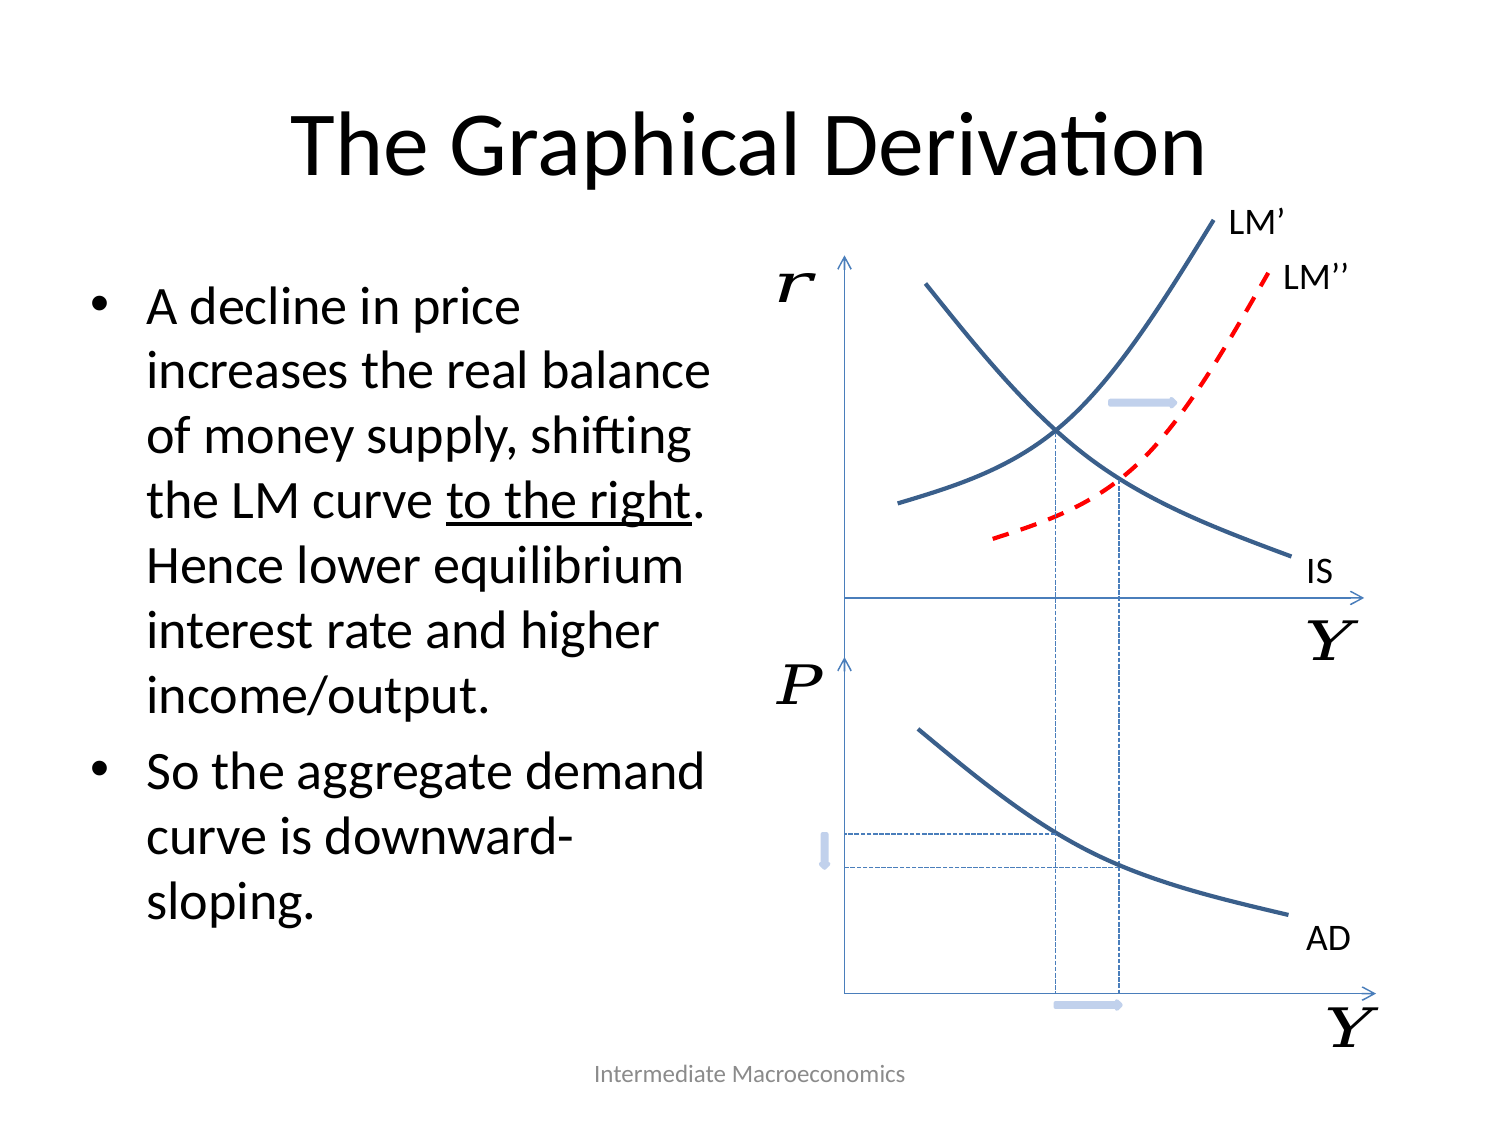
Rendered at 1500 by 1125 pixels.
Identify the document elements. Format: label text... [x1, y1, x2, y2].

text_box [1061, 454, 1118, 517]
text_box [897, 396, 1055, 506]
text_box [1108, 397, 1178, 409]
text_box [1053, 1002, 1123, 1011]
text_box [1045, 218, 1213, 404]
text_box [1113, 271, 1268, 452]
text_box IS [1291, 538, 1376, 599]
text_box [1061, 800, 1114, 865]
text_box [1124, 832, 1289, 917]
text_box [916, 727, 1051, 832]
text_box [818, 832, 831, 870]
footer Intermediate Macroeconomics [512, 1042, 988, 1103]
text_box [992, 482, 1051, 541]
title The Graphical Derivation [75, 45, 1425, 233]
list A decline in price increases the real balance of money supply, shifting the LM curve to the right. Hence lower equilibrium interest rate and higher income/output. So the aggregate demand curve is downward-sloping. [75, 262, 738, 1005]
text_box AD [1291, 905, 1376, 965]
text_box [923, 282, 1291, 559]
text_box LM’ [1213, 189, 1310, 250]
text_box LM’’ [1268, 244, 1365, 305]
